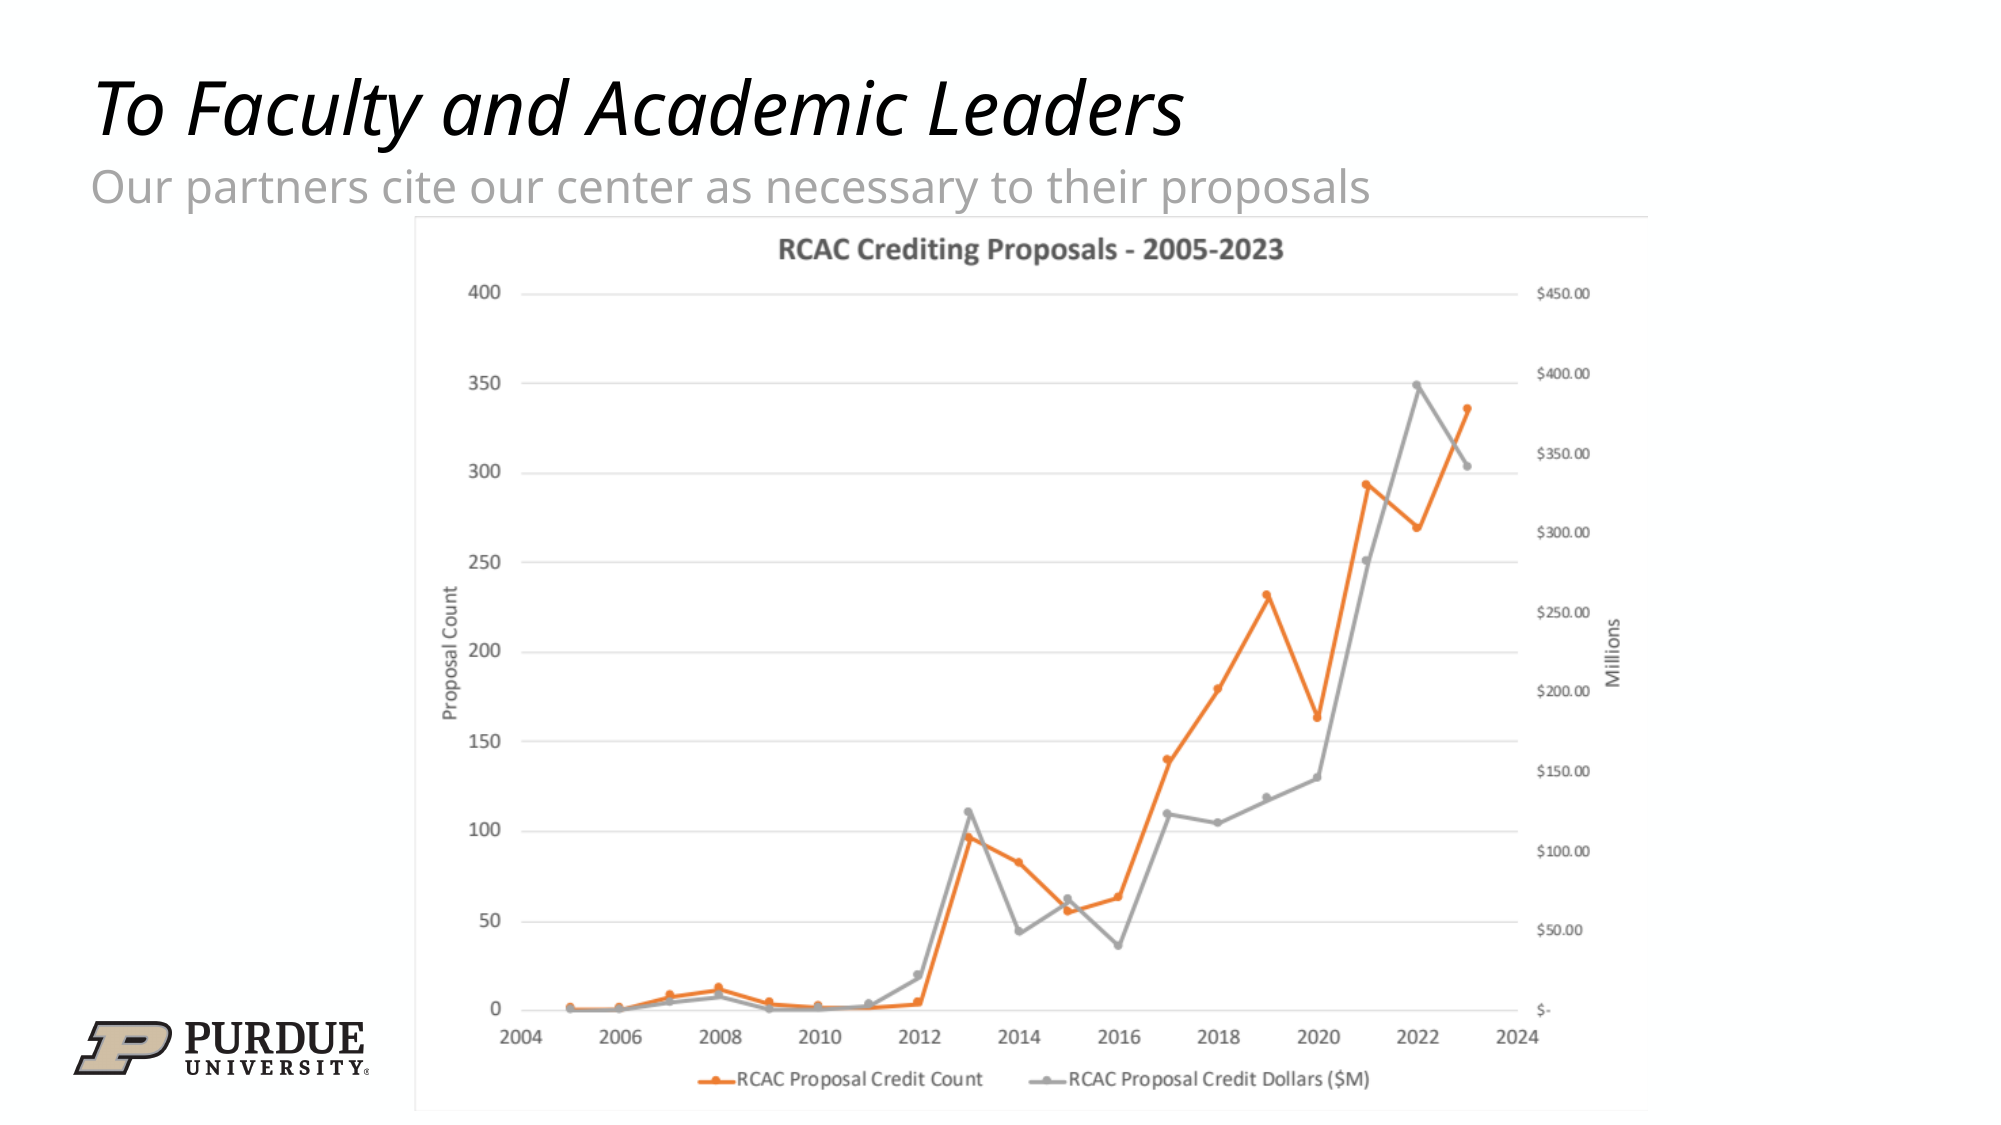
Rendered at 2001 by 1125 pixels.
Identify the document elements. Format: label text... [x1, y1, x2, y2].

picture [414, 216, 1648, 1111]
list Our partners cite our center as necessary to their proposals [75, 156, 1925, 217]
title To Faculty and Academic Leaders [76, 63, 1925, 160]
